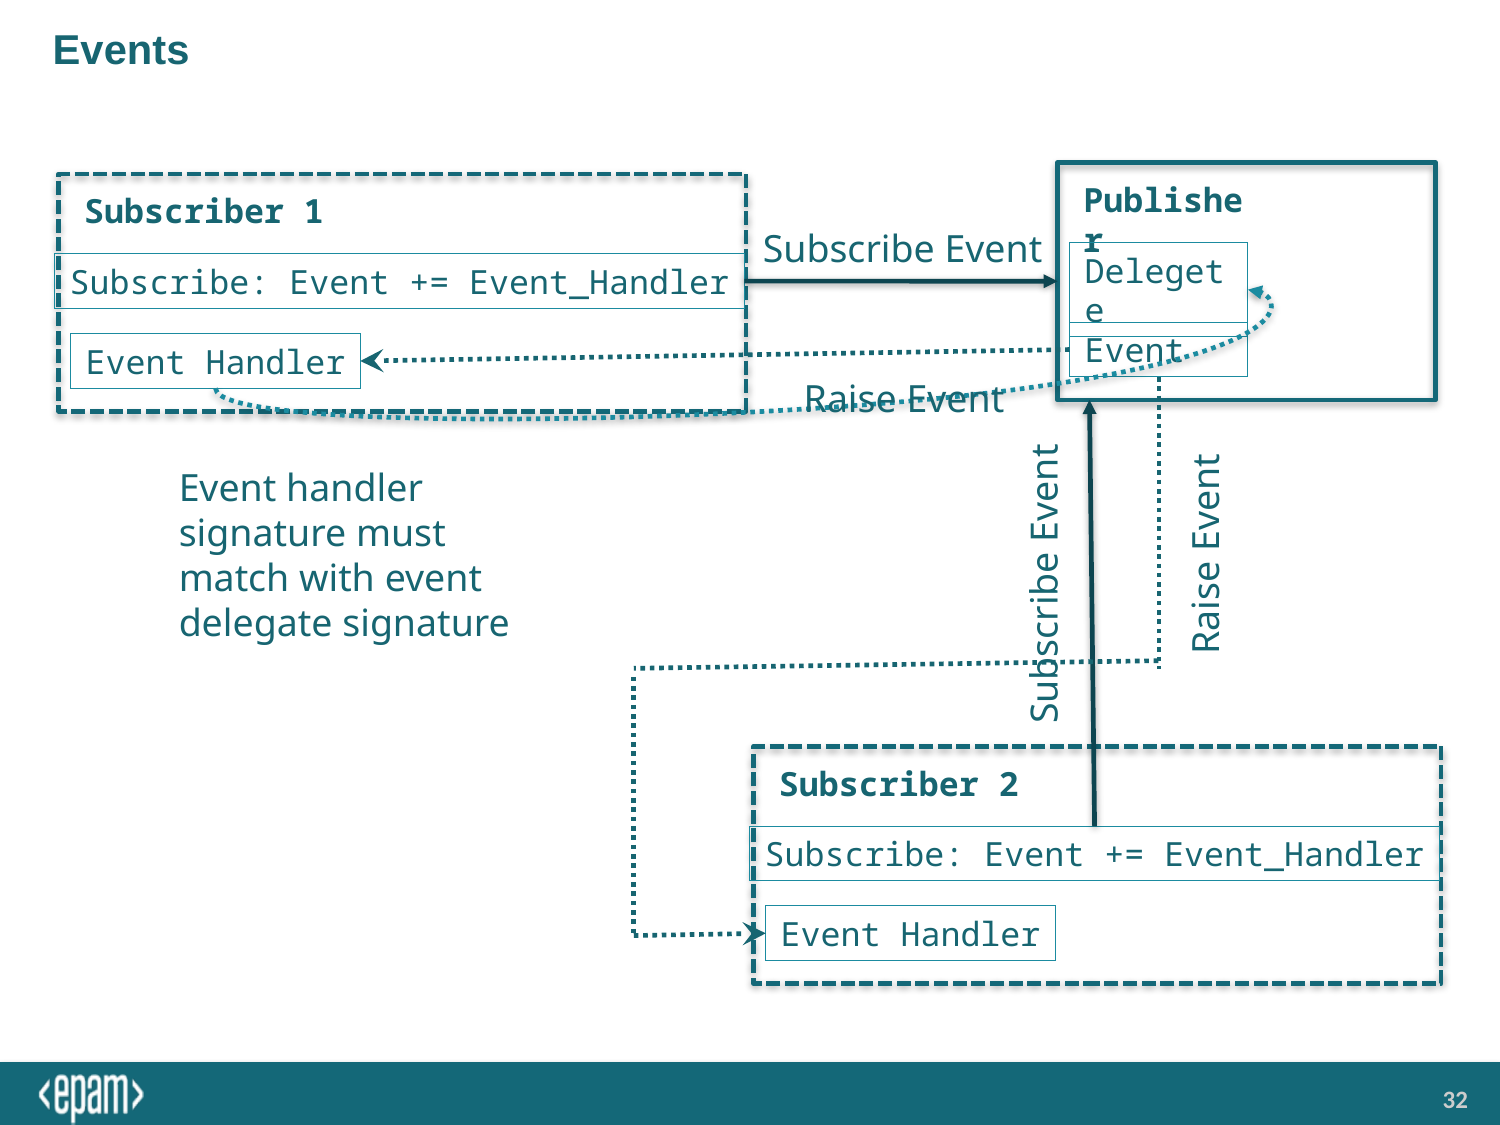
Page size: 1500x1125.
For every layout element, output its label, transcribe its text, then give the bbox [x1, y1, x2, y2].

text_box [58, 162, 1442, 985]
picture [38, 1074, 144, 1125]
title Events [0, 0, 1500, 95]
